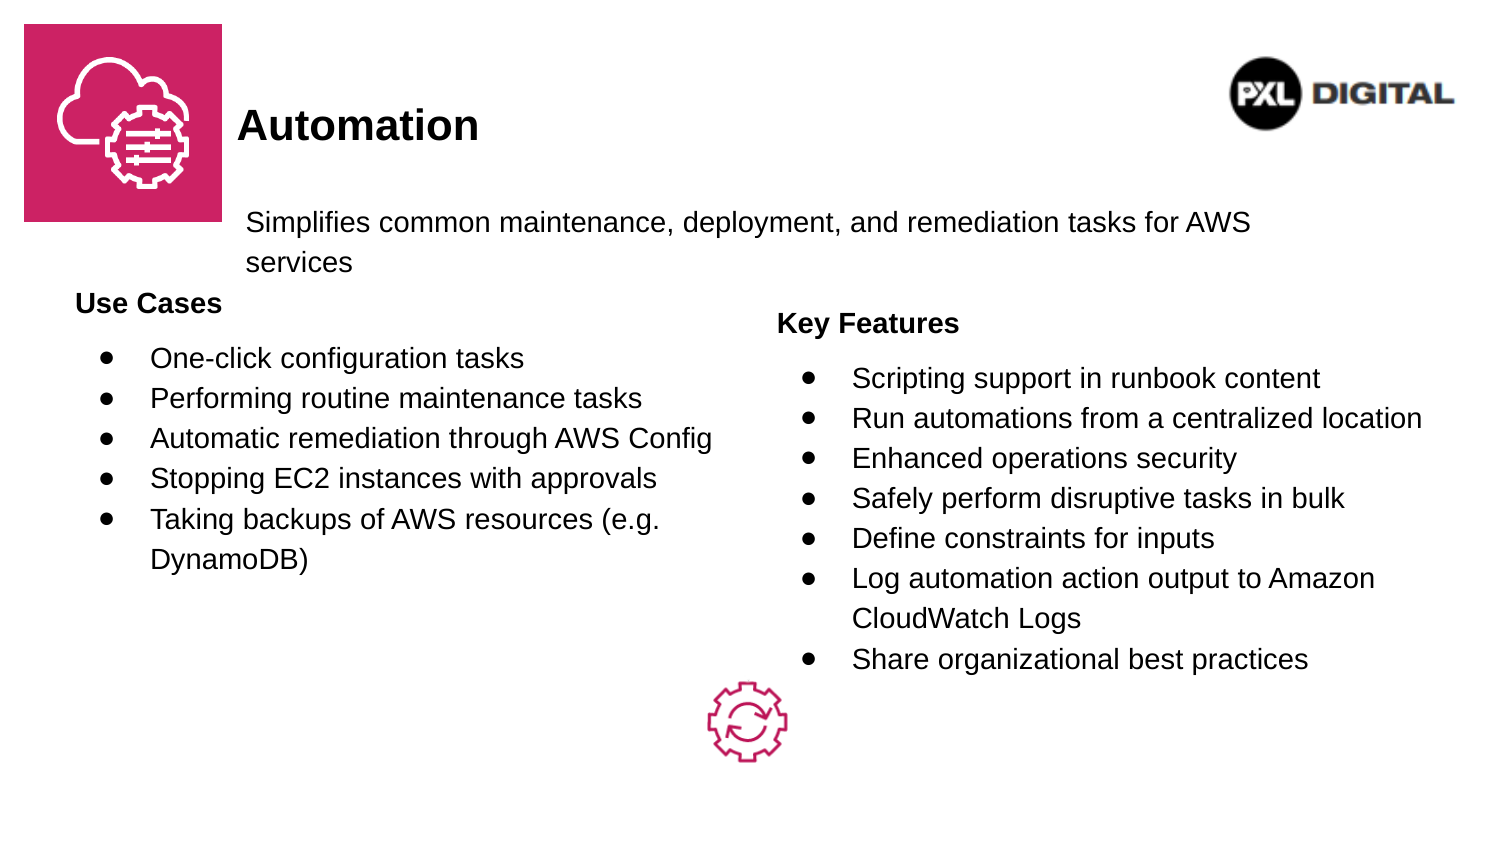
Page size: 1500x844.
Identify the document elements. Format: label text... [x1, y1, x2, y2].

list Use Cases One-click configuration tasks Performing routine maintenance tasks Automatic remediation through AWS Config Stopping EC2 instances with approvals Taking backups of AWS resources (e.g. DynamoDB) [75, 279, 750, 769]
picture [24, 24, 222, 222]
text_box Simplifies common maintenance, deployment, and remediation tasks for AWS services [230, 182, 1322, 294]
picture [702, 674, 798, 769]
text_box Automation [226, 81, 1058, 165]
picture [1200, 28, 1486, 153]
list Key Features Scripting support in runbook content Run automations from a centralized location Enhanced operations security Safely perform disruptive tasks in bulk Define constraints for inputs Log automation action output to Amazon CloudWatch Logs Share organizational best practices [776, 298, 1452, 789]
